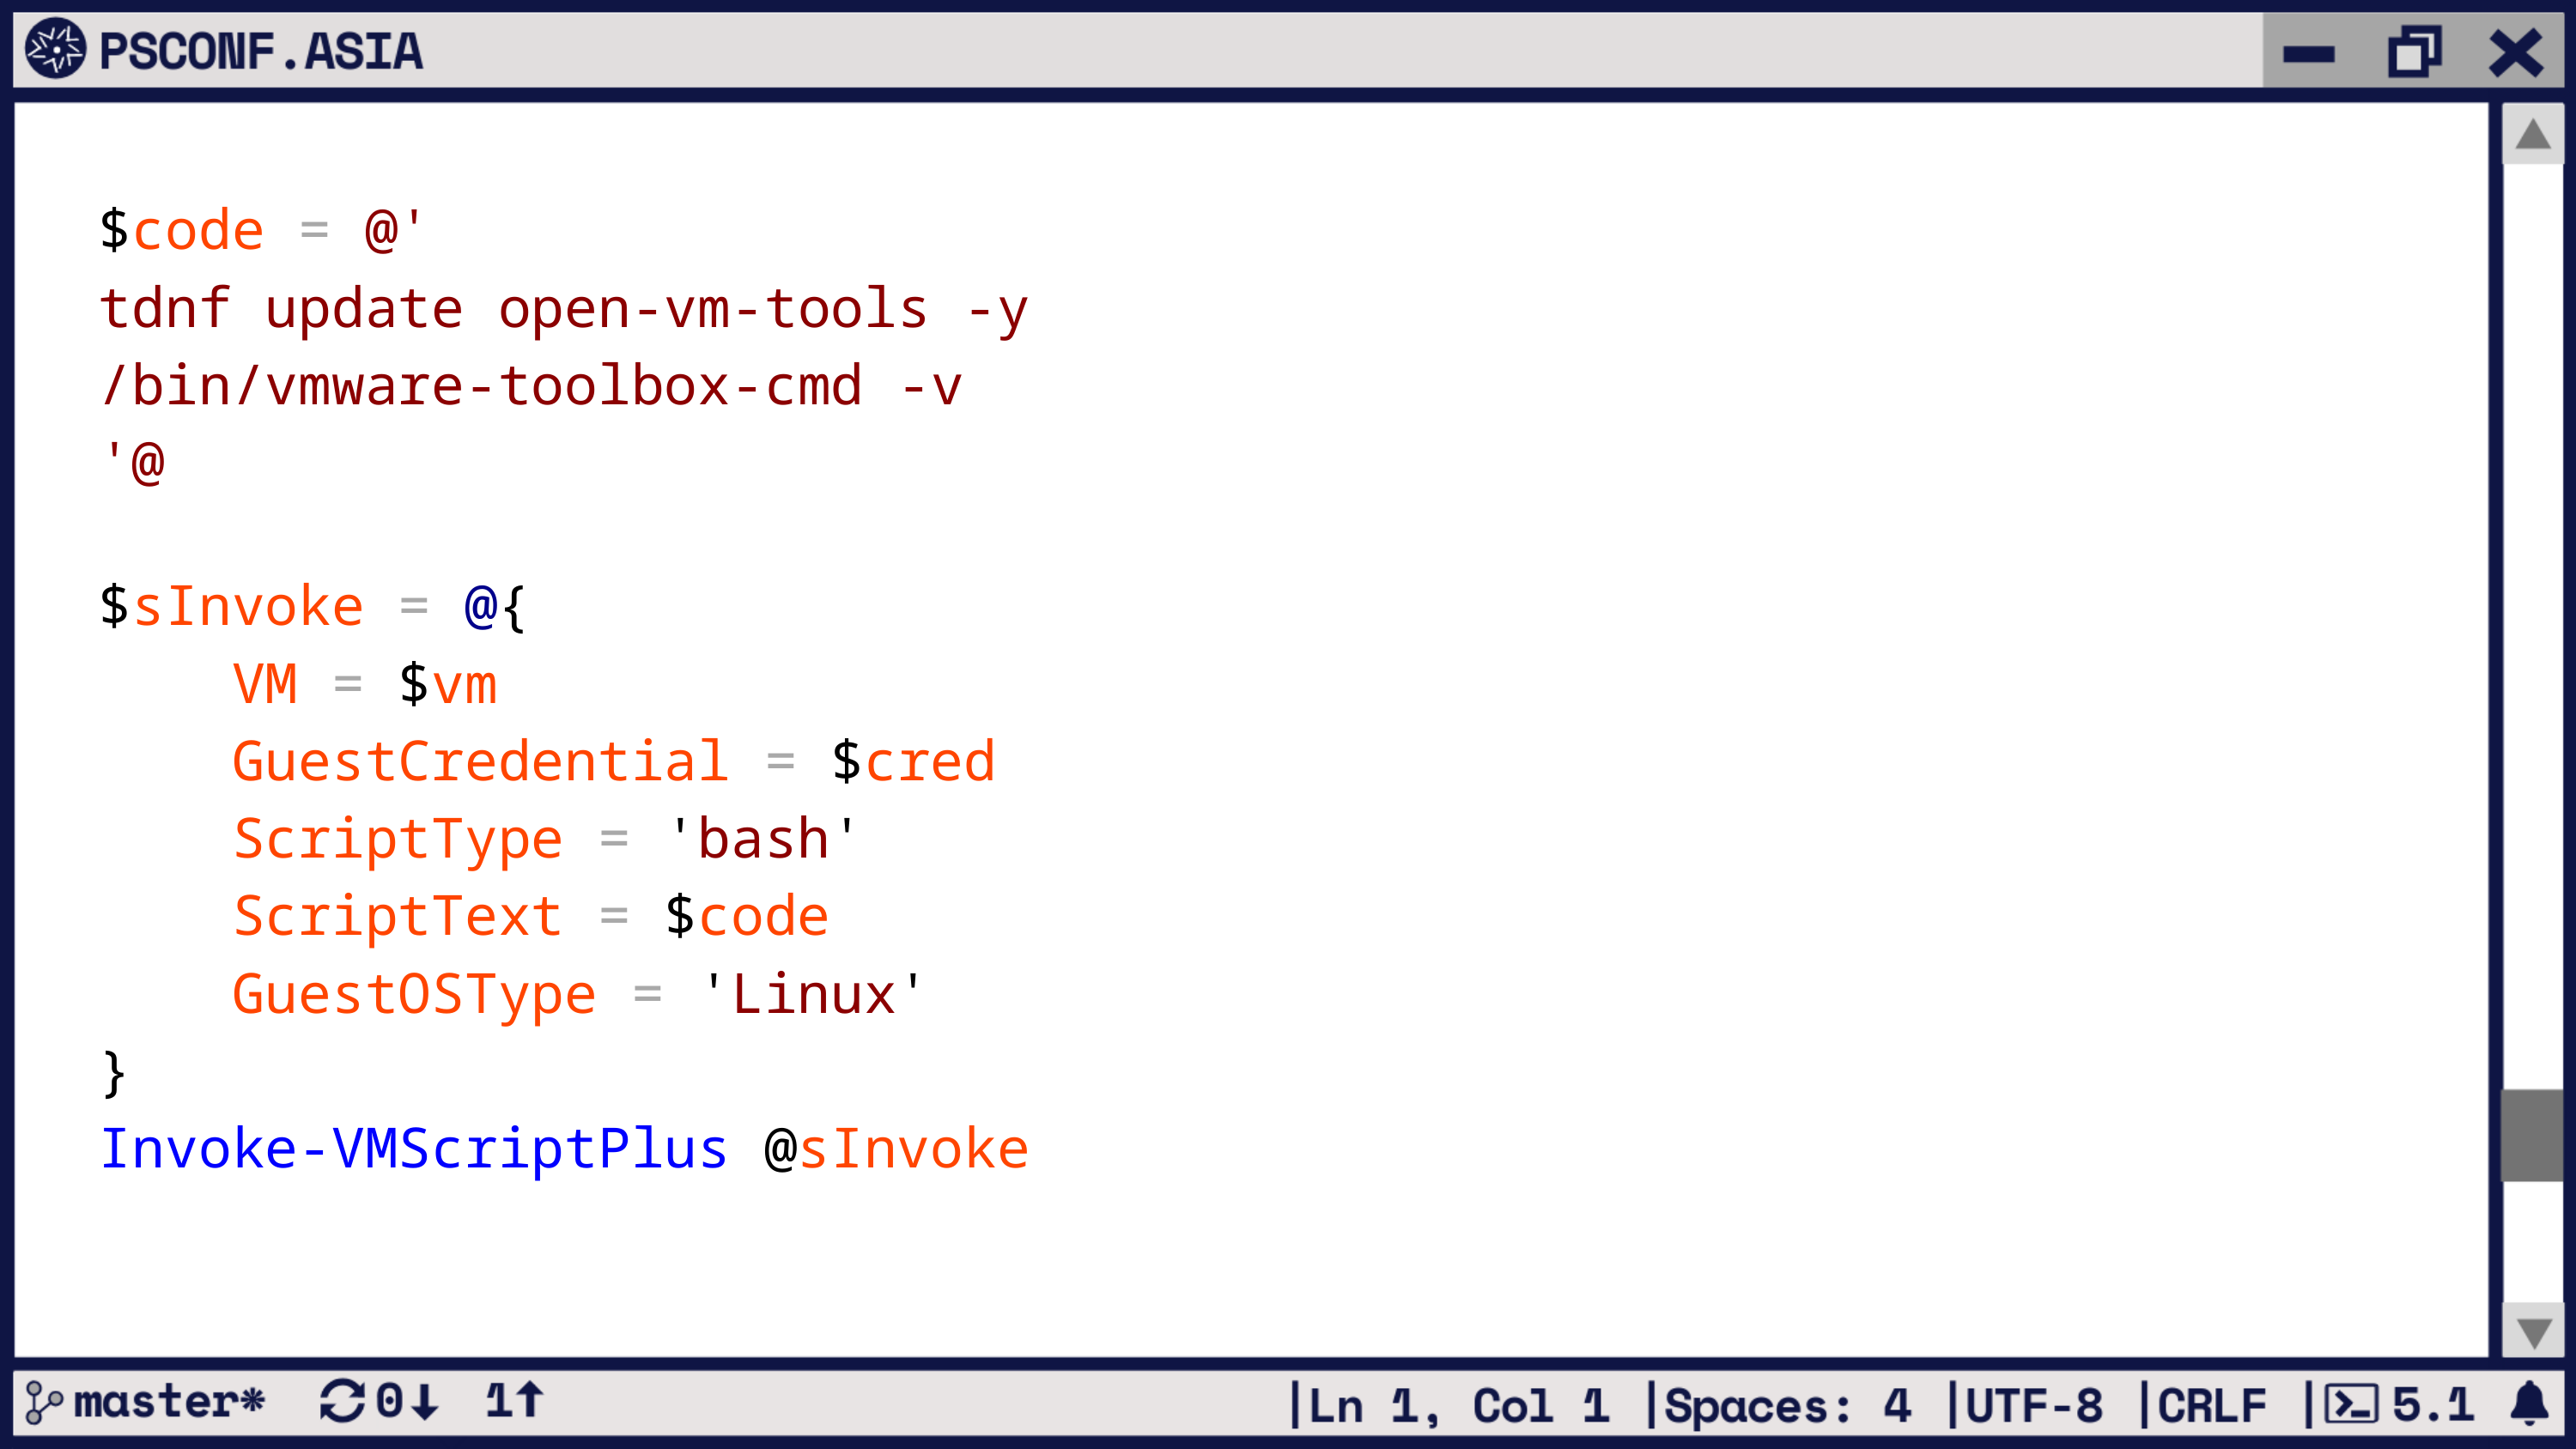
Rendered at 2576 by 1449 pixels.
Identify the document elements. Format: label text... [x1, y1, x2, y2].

list $code = @' tdnf update open-vm-tools -y /bin/vmware-toolbox-cmd -v '@ $sInvoke = @{ VM = $vm GuestCredential = $cred ScriptType = 'bash' ScriptText = $code GuestOSType = 'Linux' } Invoke-VMScriptPlus @sInvoke [85, 187, 2437, 1315]
picture [0, 0, 2576, 1449]
